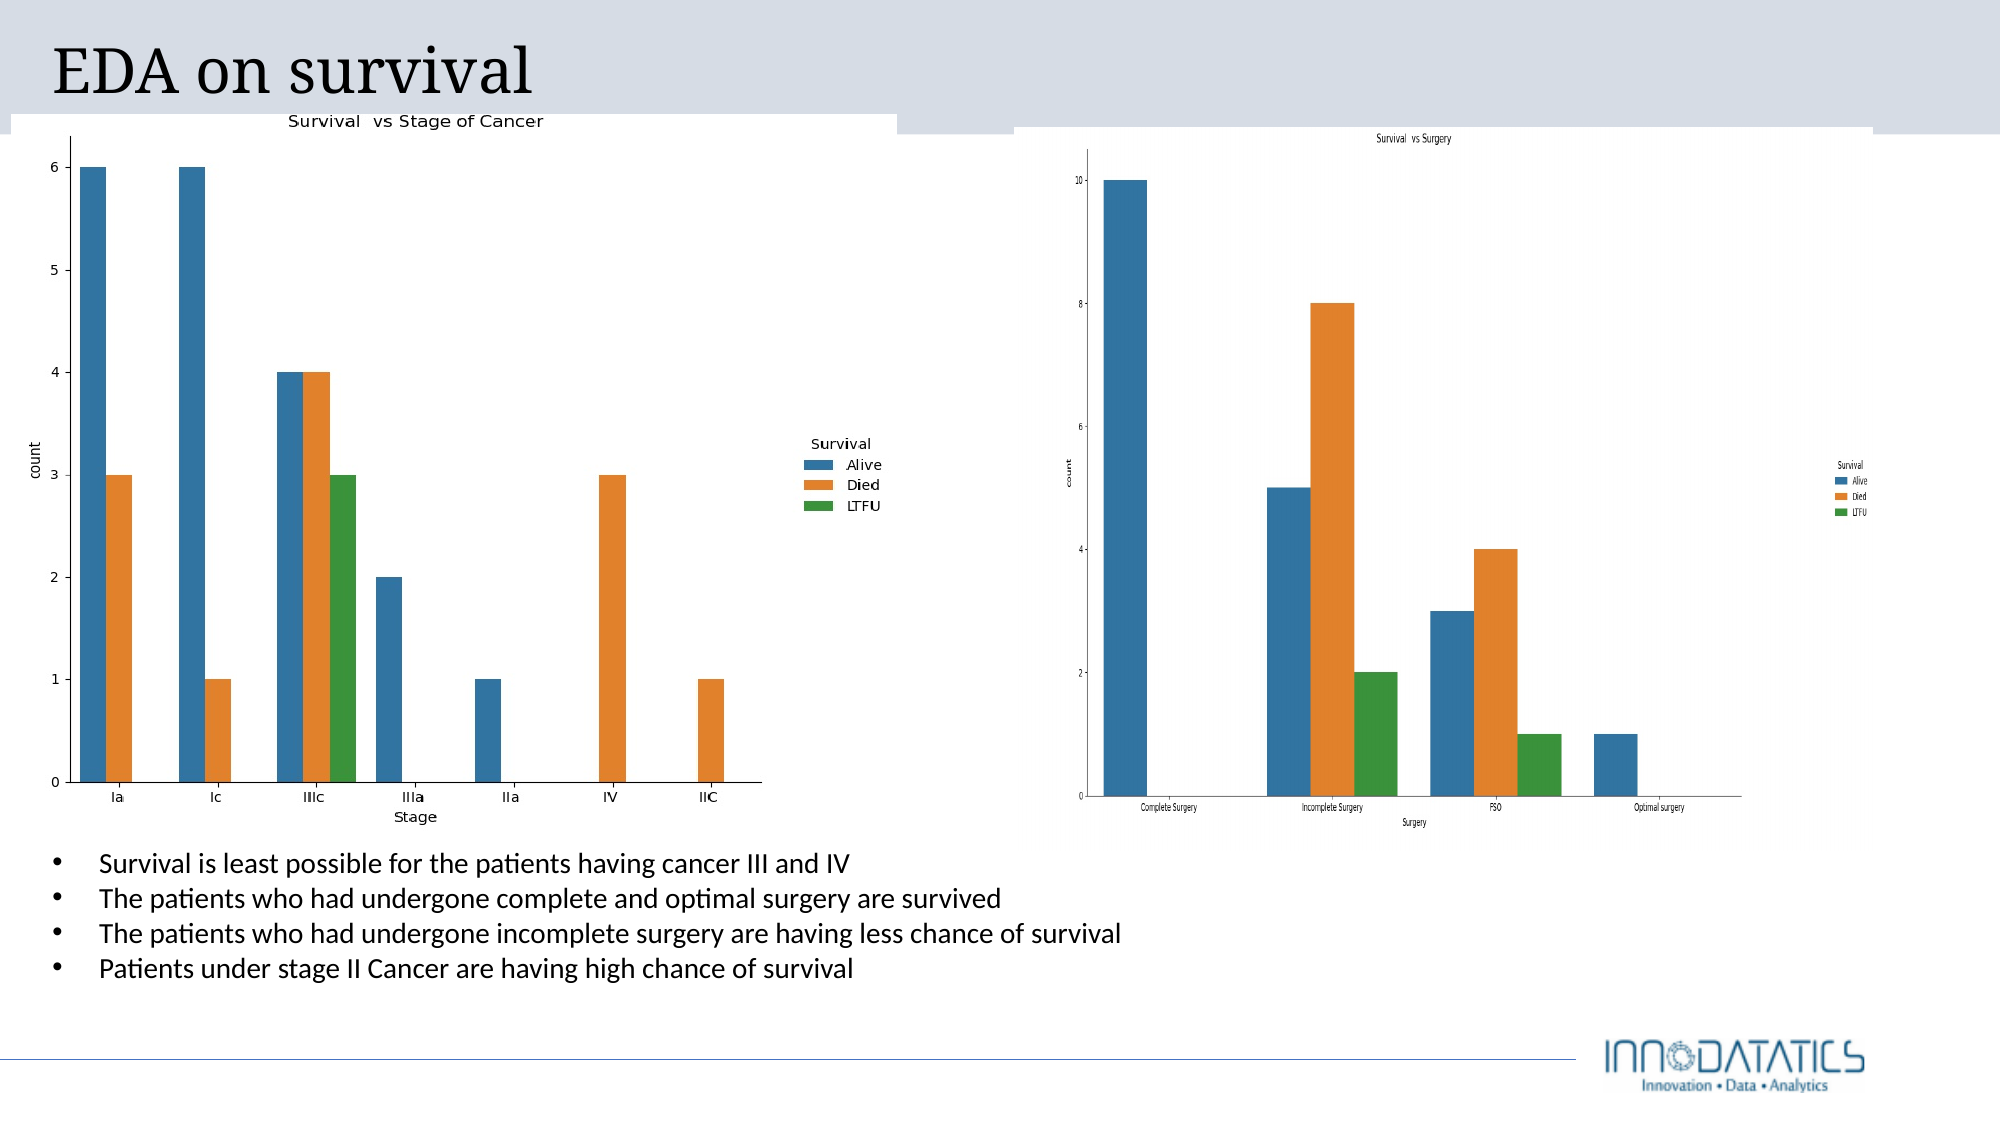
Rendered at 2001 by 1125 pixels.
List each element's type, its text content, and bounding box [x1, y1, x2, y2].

picture [11, 114, 897, 837]
picture [1014, 127, 1873, 851]
title EDA on survival [37, 31, 1763, 115]
picture [1603, 1038, 1865, 1093]
text_box Survival is least possible for the patients having cancer III and IV The patients who had undergone complete and optimal surgery are survived The patients who had undergone incomplete surgery are having less chance of survival Patients under stage II Cancer are having high chance of survival [37, 836, 1911, 1027]
